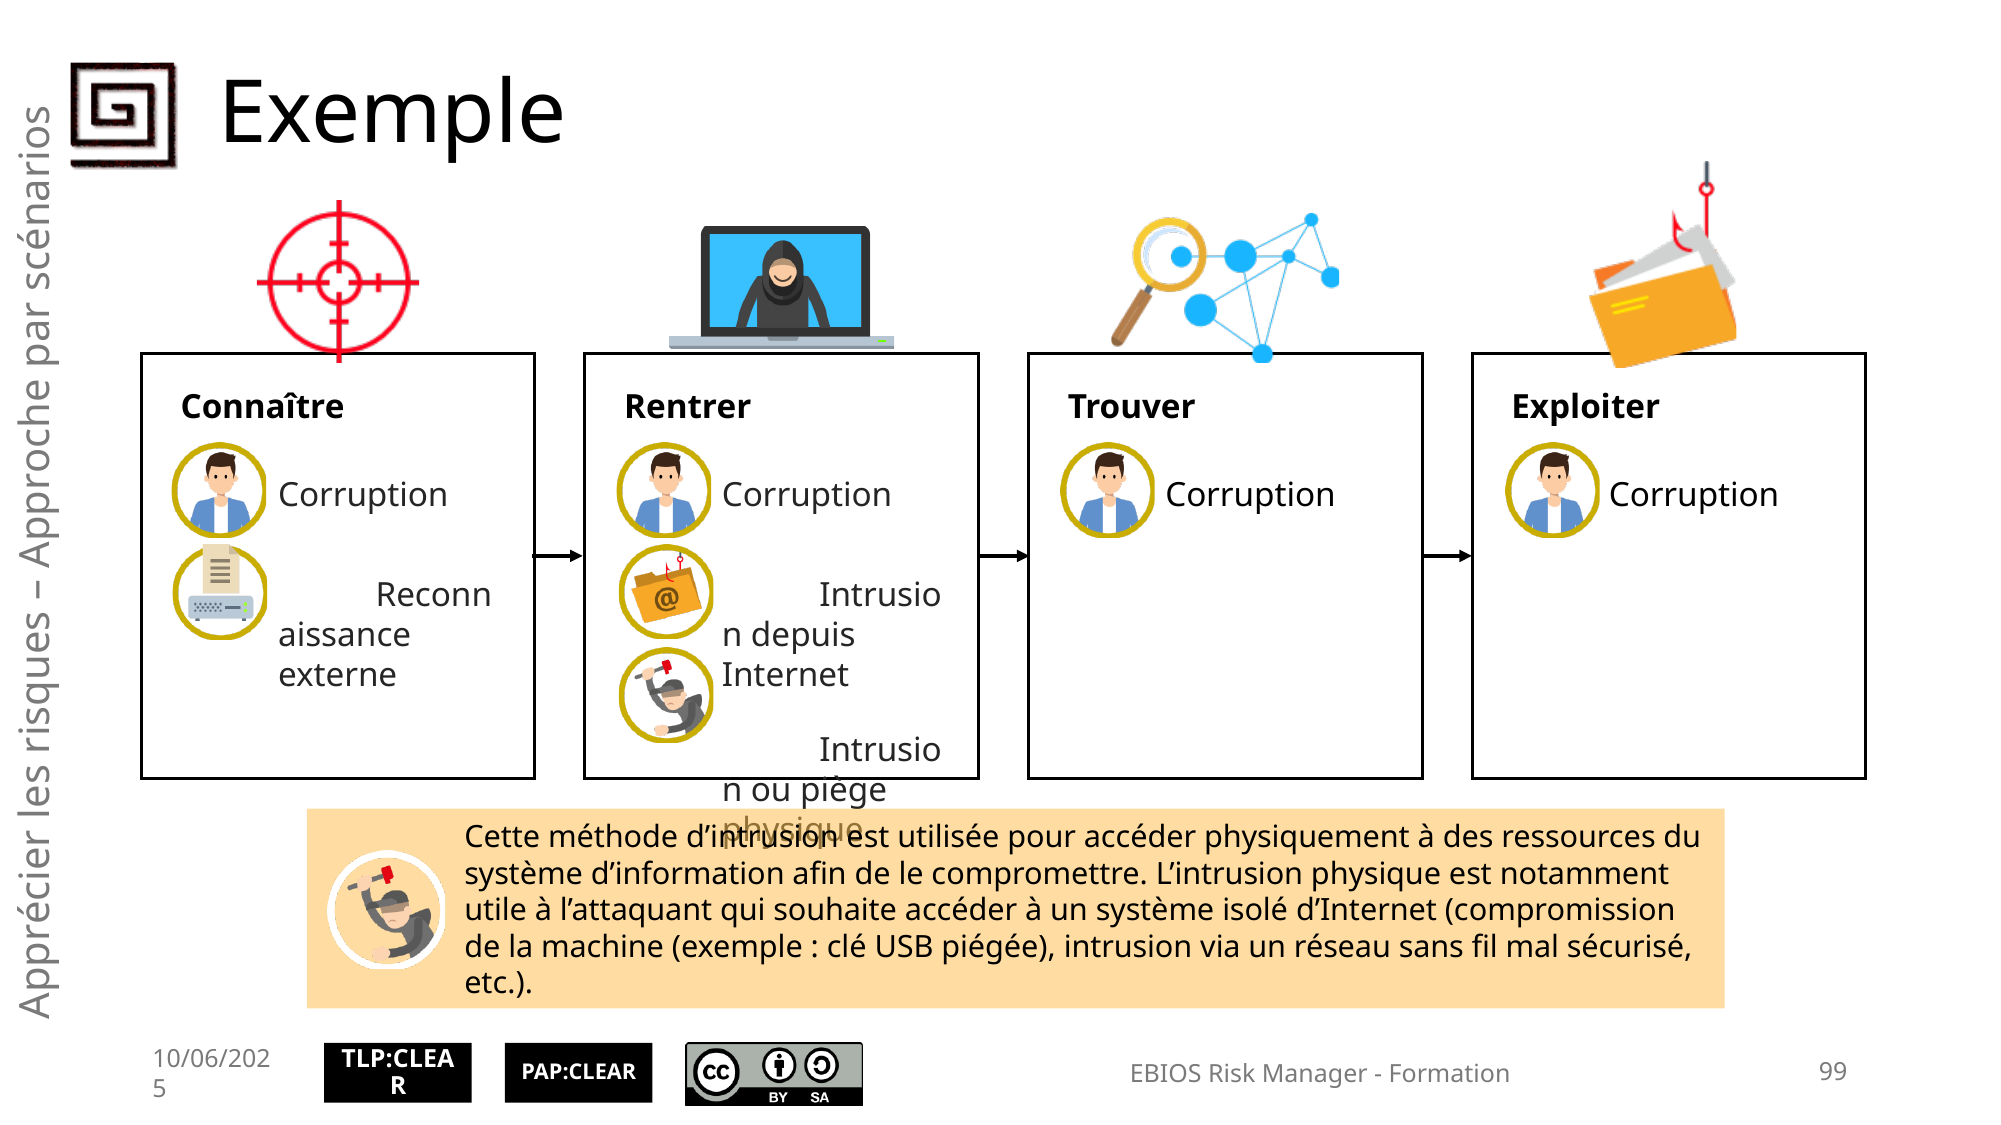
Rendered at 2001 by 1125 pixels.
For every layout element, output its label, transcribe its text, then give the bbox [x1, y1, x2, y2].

picture [668, 225, 895, 349]
picture [618, 647, 714, 743]
picture [172, 544, 268, 641]
picture [67, 59, 178, 170]
text_box Cette méthode d’intrusion est utilisée pour accéder physiquement à des ressources du système d’information afin de le compromettre. L’intrusion physique est notamment utile à l’attaquant qui souhaite accéder à un système isolé d’Internet (compromission de la machine (exemple : clé USB piégée), intrusion via un réseau sans fil mal sécurisé, etc.). [306, 808, 1725, 1009]
text_box Apprécier les risques – Approche par scénarios [0, 0, 65, 1125]
text_box Exploiter Corruption [1471, 352, 1867, 780]
text_box Connaître Corruption Reconnaissance externe [140, 352, 536, 780]
picture [171, 442, 267, 538]
text_box Trouver Corruption [1027, 352, 1424, 780]
picture [1059, 442, 1156, 538]
picture [685, 1042, 863, 1106]
slide_number 99 [1771, 1042, 1863, 1103]
picture [1588, 160, 1737, 369]
text_box Rentrer Corruption Intrusion depuis Internet Intrusion ou piège physique [583, 352, 980, 780]
picture [616, 442, 712, 538]
picture [256, 199, 420, 364]
picture [1110, 213, 1340, 364]
footer EBIOS Risk Manager - Formation [895, 1042, 1746, 1103]
picture [618, 543, 714, 640]
picture [1504, 442, 1600, 538]
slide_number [137, 1042, 291, 1103]
picture [326, 850, 446, 970]
title Exemple [203, 59, 1863, 170]
